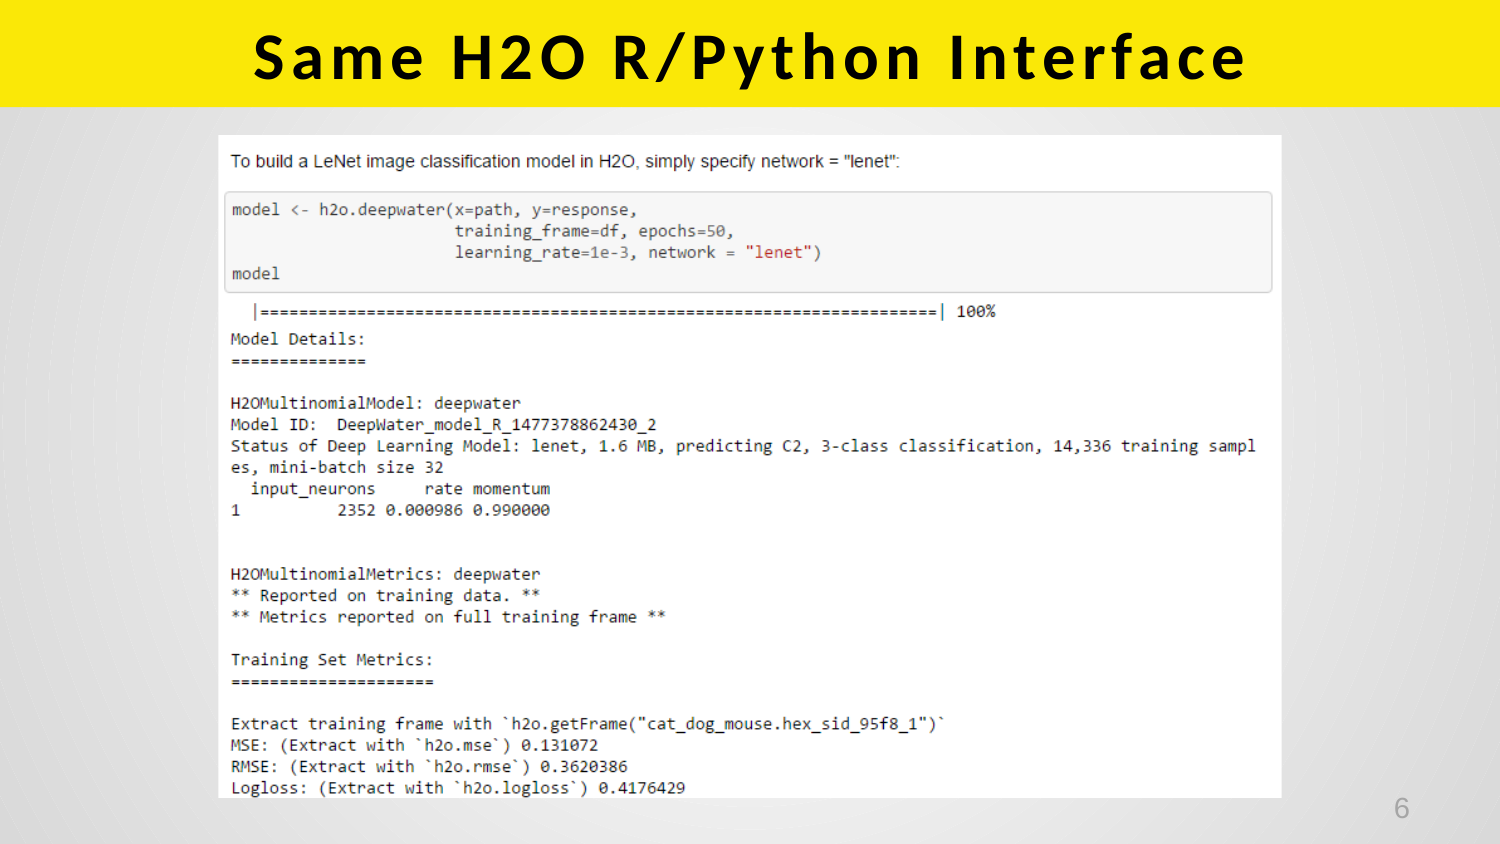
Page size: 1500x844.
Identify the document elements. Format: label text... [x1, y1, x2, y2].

picture [218, 135, 1282, 798]
title Same H2O R/Python Interface [75, 0, 1425, 108]
slide_number 6 [1074, 782, 1425, 827]
